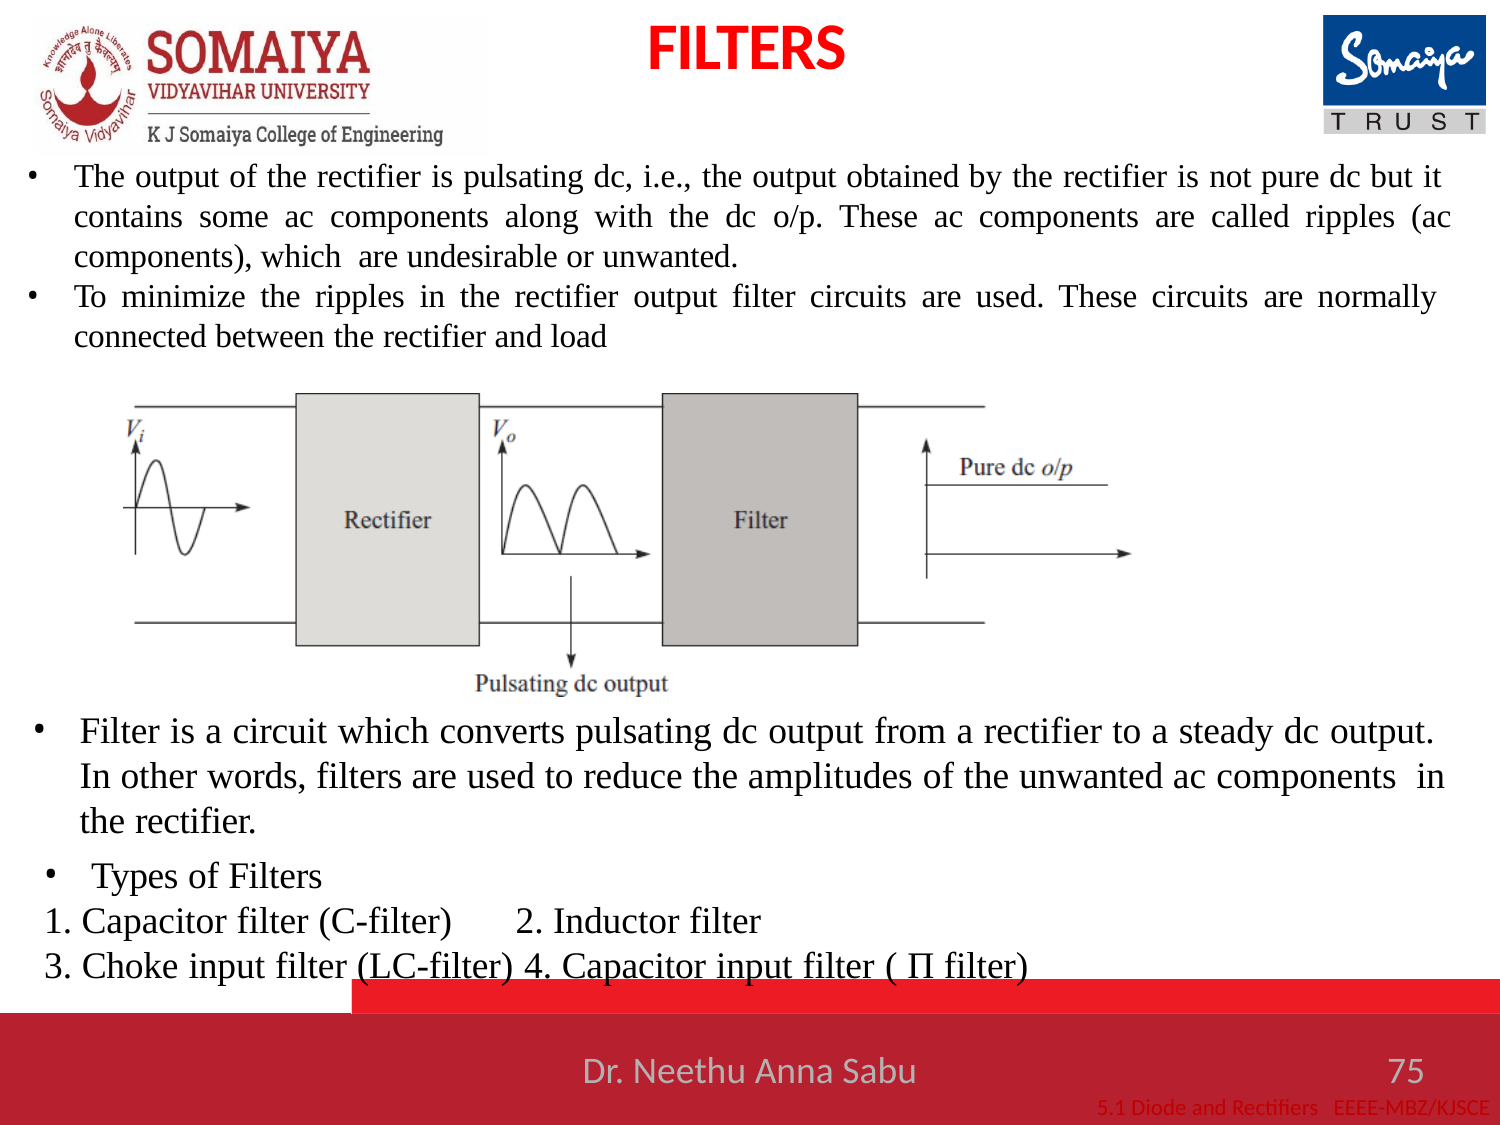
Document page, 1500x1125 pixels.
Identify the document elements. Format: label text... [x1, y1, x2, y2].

text_box Filter is a circuit which converts pulsating dc output from a rectifier to a steady dc output. In other words, filters are used to reduce the amplitudes of the unwanted ac components in the rectifier. Types of Filters 1. Capacitor filter (C-filter) 2. Inductor filter 3. Choke input filter (LC-filter) 4. Capacitor input filter ( Π filter) [30, 703, 1447, 986]
picture [122, 393, 1132, 697]
text_box 5.1 Diode and Rectifiers EEEE-MBZ/KJSCE [1094, 1096, 1494, 1121]
picture [33, 15, 488, 152]
picture [0, 979, 1500, 1125]
slide_number 75 [1080, 1046, 1425, 1103]
footer Dr. Neethu Anna Sabu [510, 1046, 990, 1103]
picture [1323, 15, 1486, 134]
text_box The output of the rectifier is pulsating dc, i.e., the output obtained by the rectifier is not pure dc but it contains some ac components along with the dc o/p. These ac components are called ripples (ac components), which are undesirable or unwanted. To minimize the ripples in the rectifier output filter circuits are used. These circuits are normally connected between the rectifier and load [24, 152, 1453, 355]
title FILTERS [644, 1, 855, 192]
